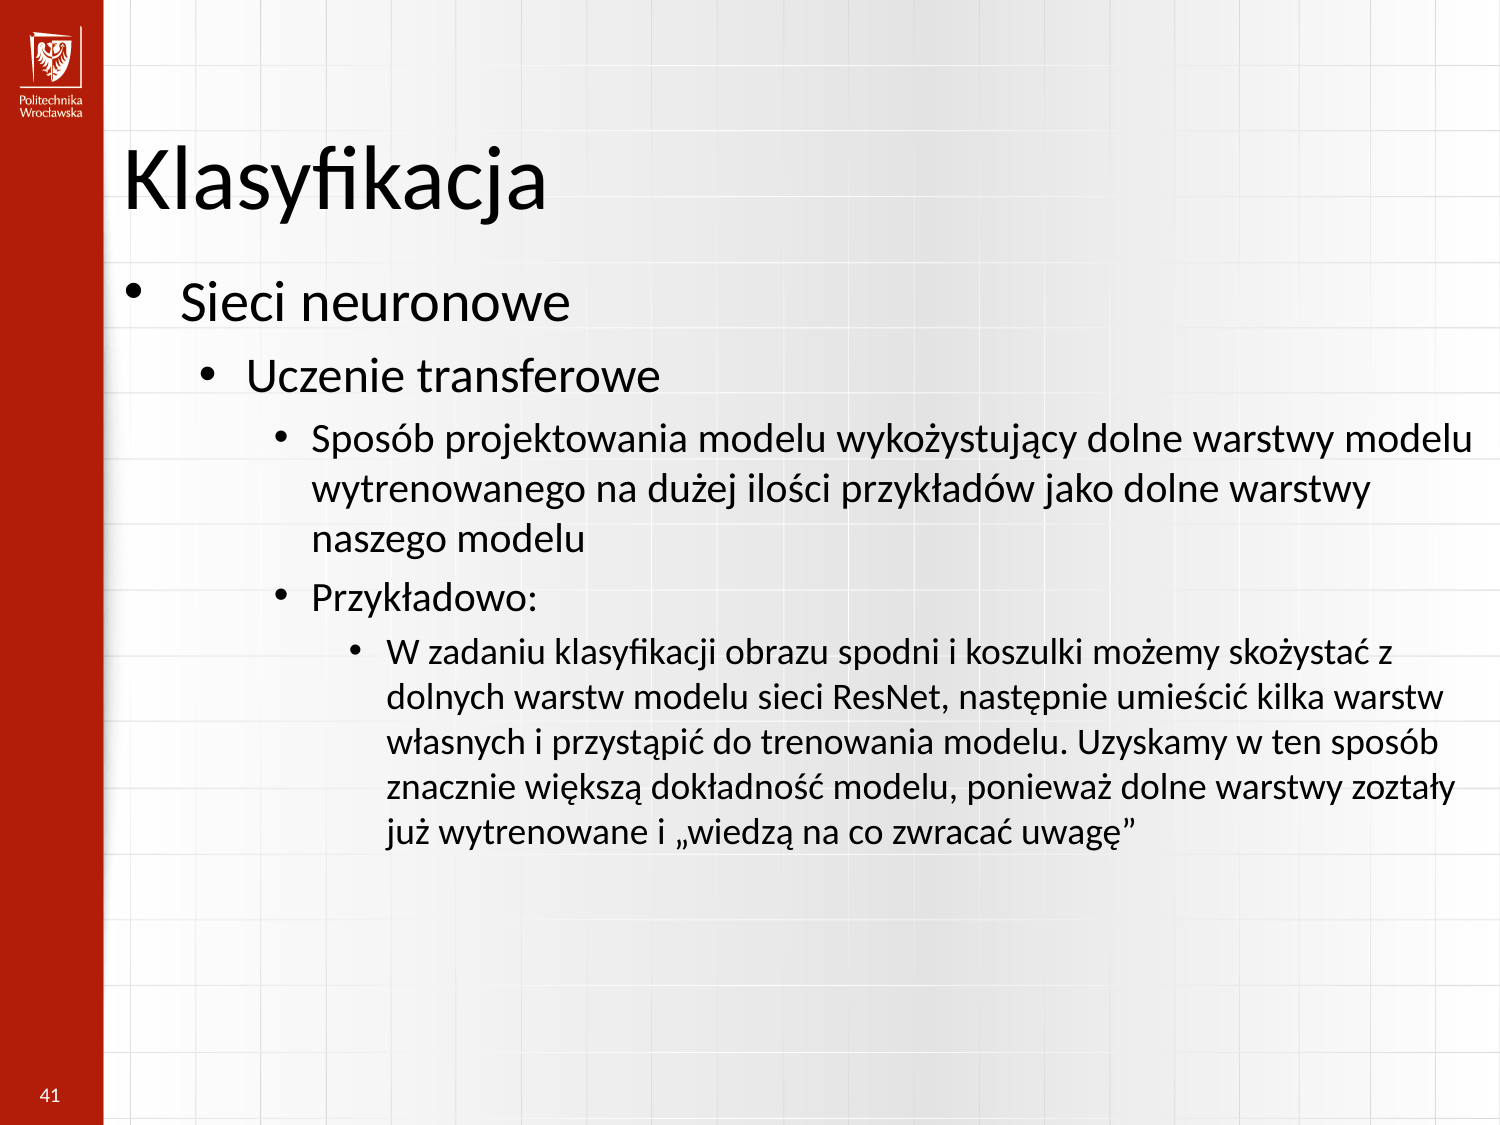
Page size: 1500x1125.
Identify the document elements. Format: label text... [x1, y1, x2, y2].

list Sieci neuronowe Uczenie transferowe Sposób projektowania modelu wykożystujący dolne warstwy modelu wytrenowanego na dużej ilości przykładów jako dolne warstwy naszego modelu Przykładowo: W zadaniu klasyfikacji obrazu spodni i koszulki możemy skożystać z dolnych warstw modelu sieci ResNet, następnie umieścić kilka warstw własnych i przystąpić do trenowania modelu. Uzyskamy w ten sposób znacznie większą dokładność modelu, ponieważ dolne warstwy zoztały już wytrenowane i „wiedzą na co zwracać uwagę” [123, 255, 1480, 1118]
picture [0, 0, 1500, 1125]
list Klasyfikacja [123, 101, 1483, 244]
